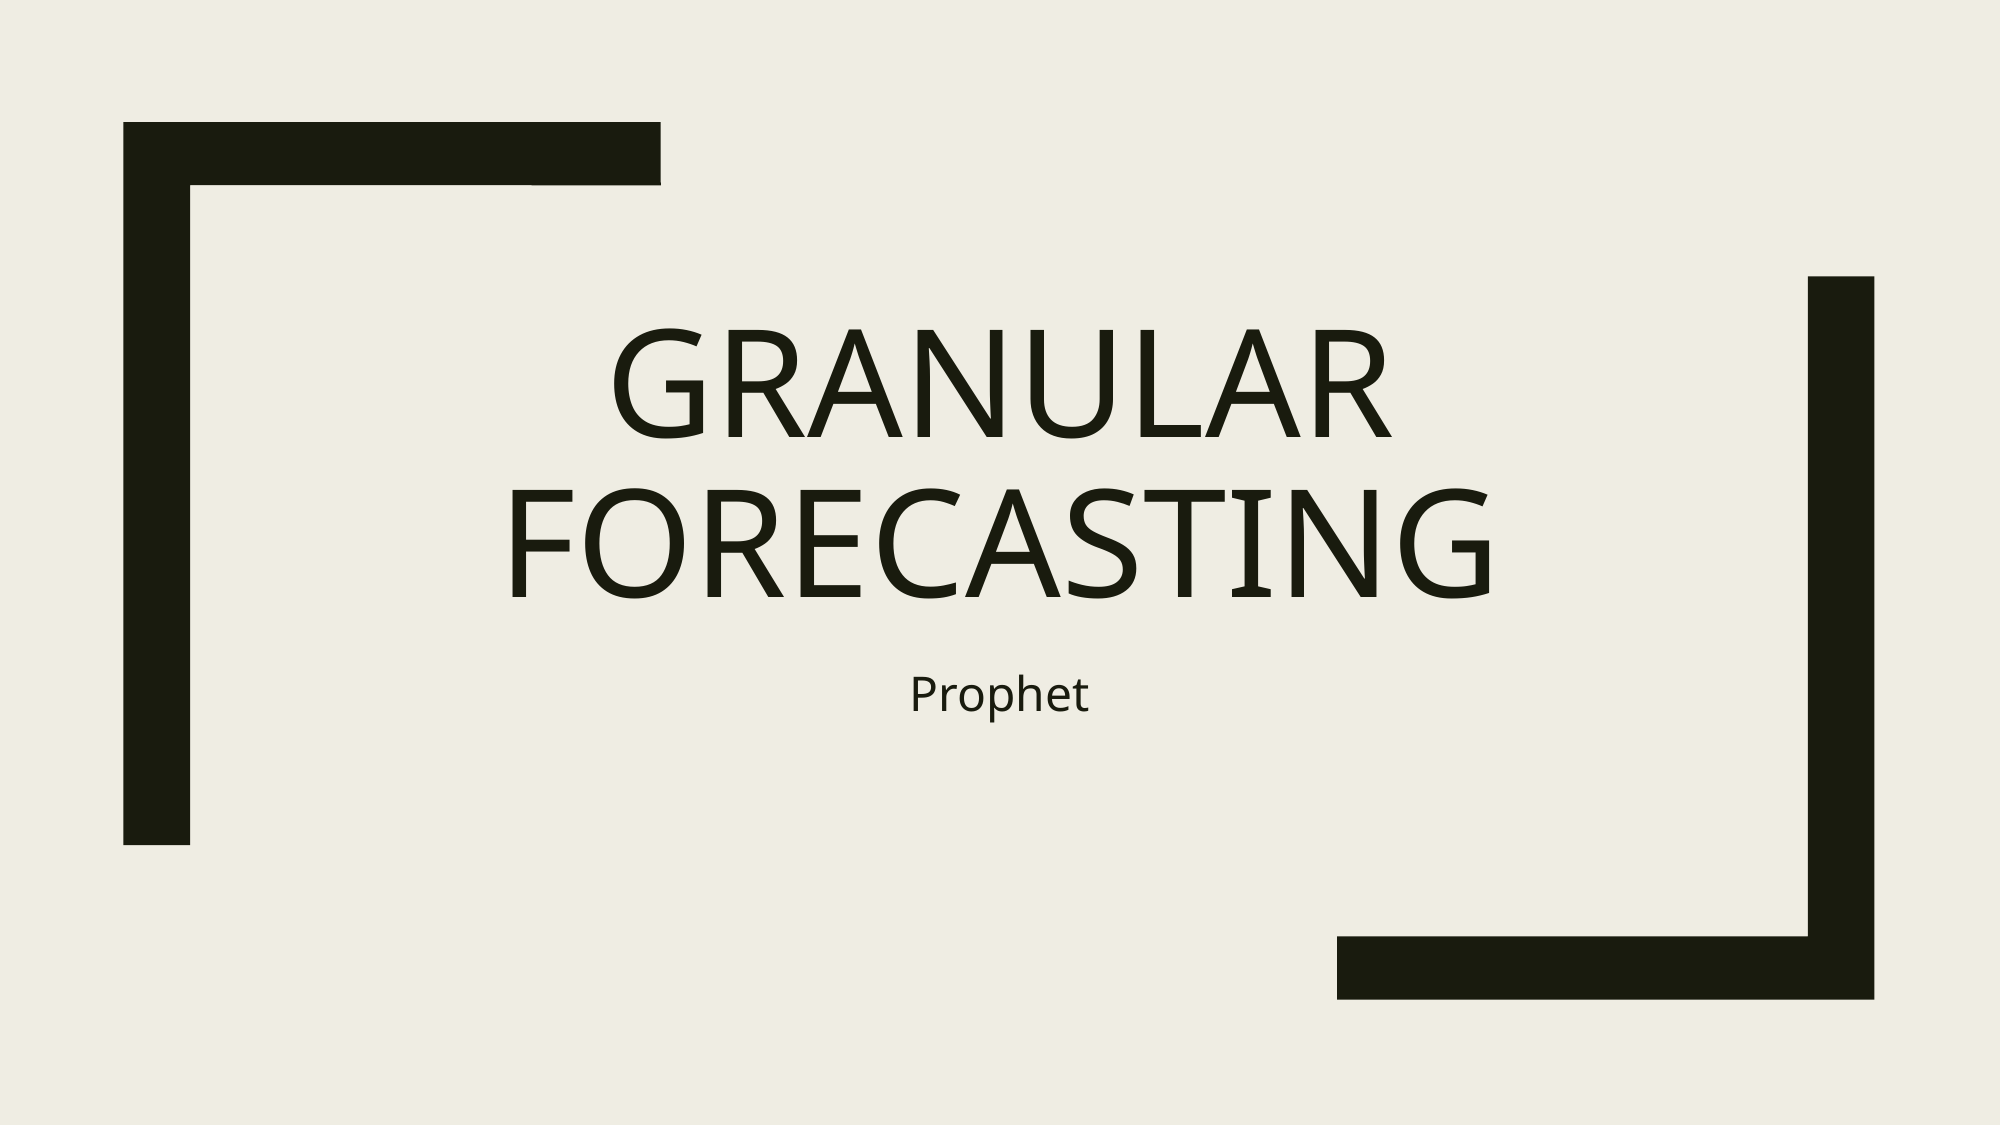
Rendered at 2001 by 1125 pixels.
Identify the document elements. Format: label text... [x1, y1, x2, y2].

title Granular Forecasting [314, 293, 1686, 638]
subtitle Prophet [439, 649, 1561, 828]
